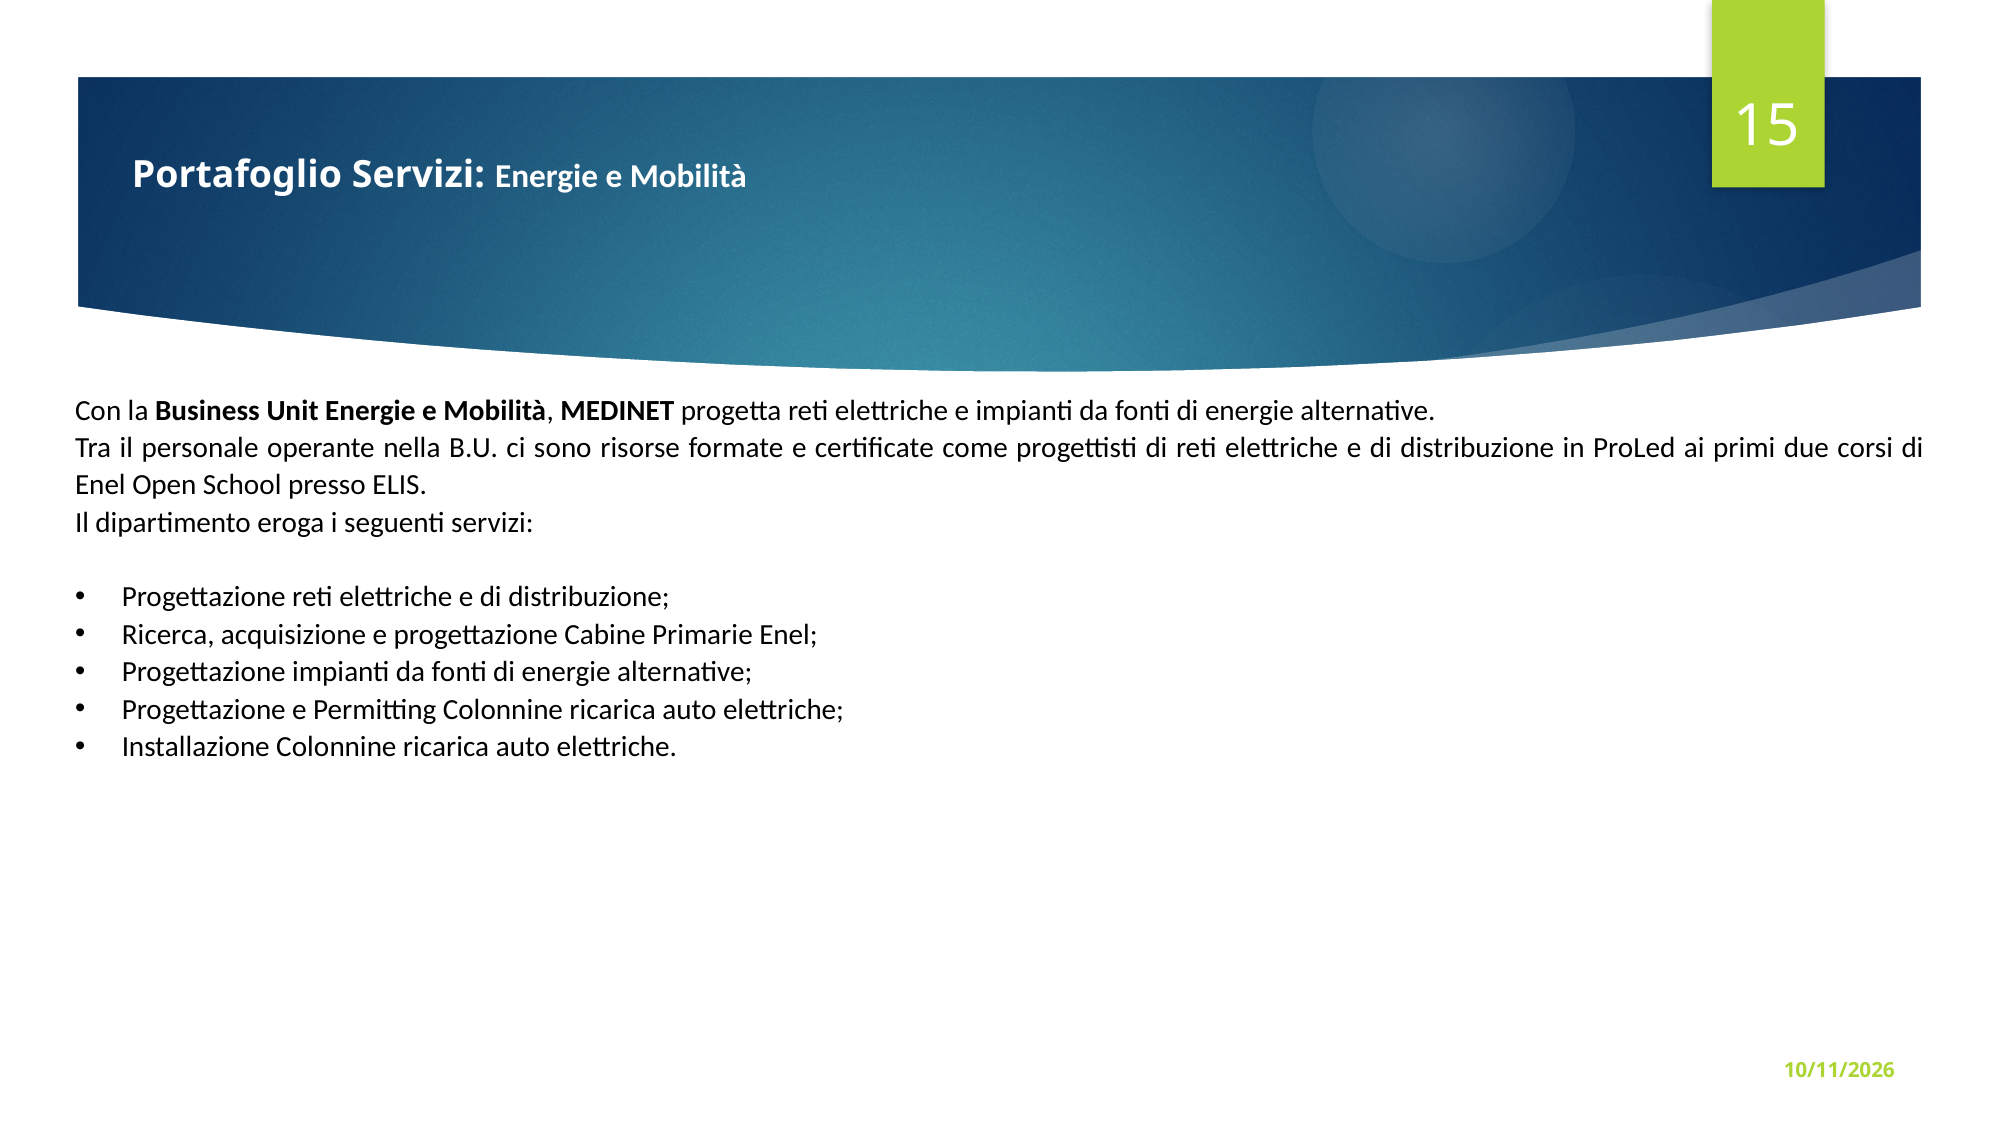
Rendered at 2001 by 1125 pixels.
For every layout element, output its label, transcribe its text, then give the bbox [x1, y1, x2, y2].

text_box Con la Business Unit Energie e Mobilità, MEDINET progetta reti elettriche e impianti da fonti di energie alternative. Tra il personale operante nella B.U. ci sono risorse formate e certificate come progettisti di reti elettriche e di distribuzione in ProLed ai primi due corsi di Enel Open School presso ELIS. Il dipartimento eroga i seguenti servizi: Progettazione reti elettriche e di distribuzione; Ricerca, acquisizione e progettazione Cabine Primarie Enel; Progettazione impianti da fonti di energie alternative; Progettazione e Permitting Colonnine ricarica auto elettriche; Installazione Colonnine ricarica auto elettriche. [60, 381, 1940, 807]
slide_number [1747, 1048, 1910, 1099]
slide_number 15 [1698, 48, 1836, 175]
text_box Portafoglio Servizi: Energie e Mobilità [117, 142, 762, 203]
